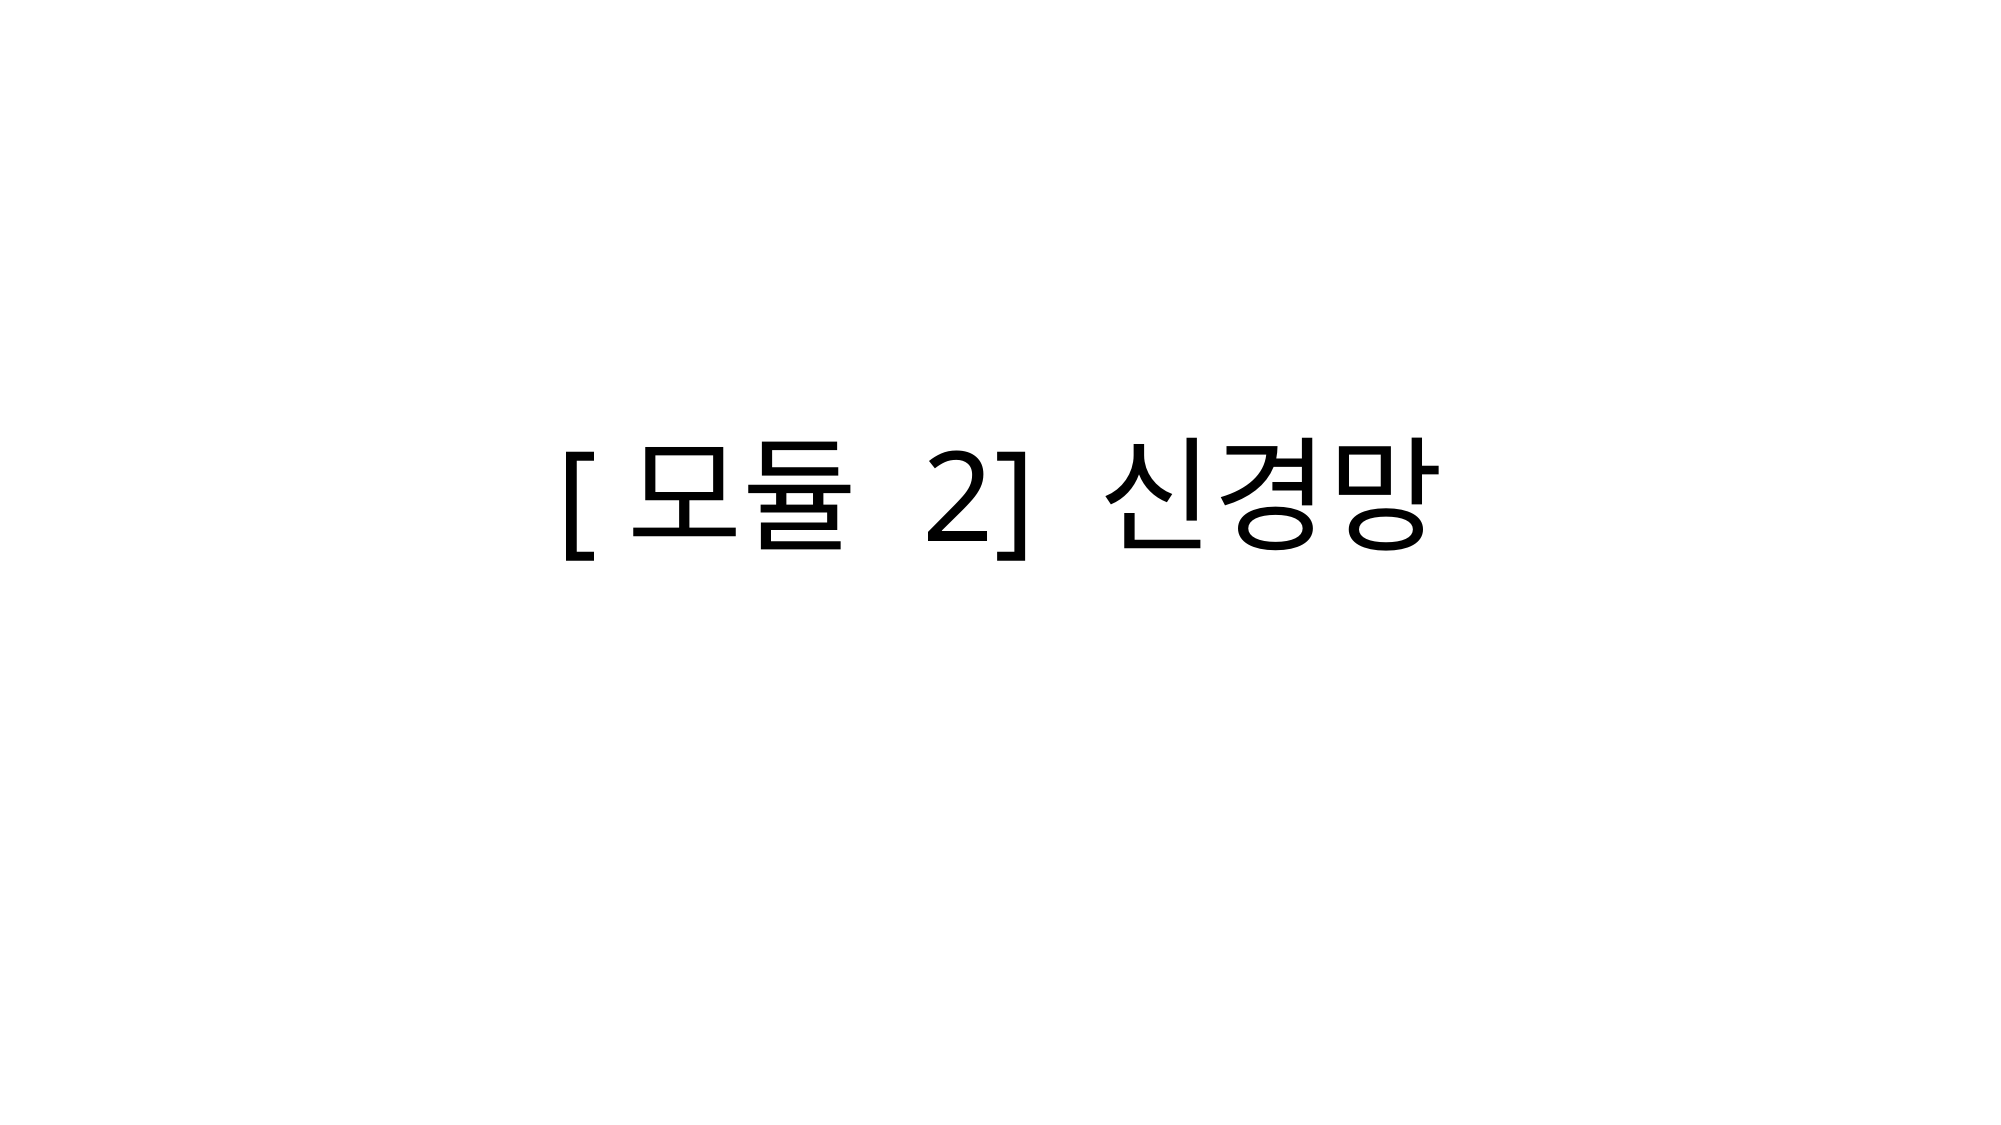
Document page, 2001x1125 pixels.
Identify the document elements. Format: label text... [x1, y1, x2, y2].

title [모듈 2] 신경망 [249, 184, 1750, 576]
